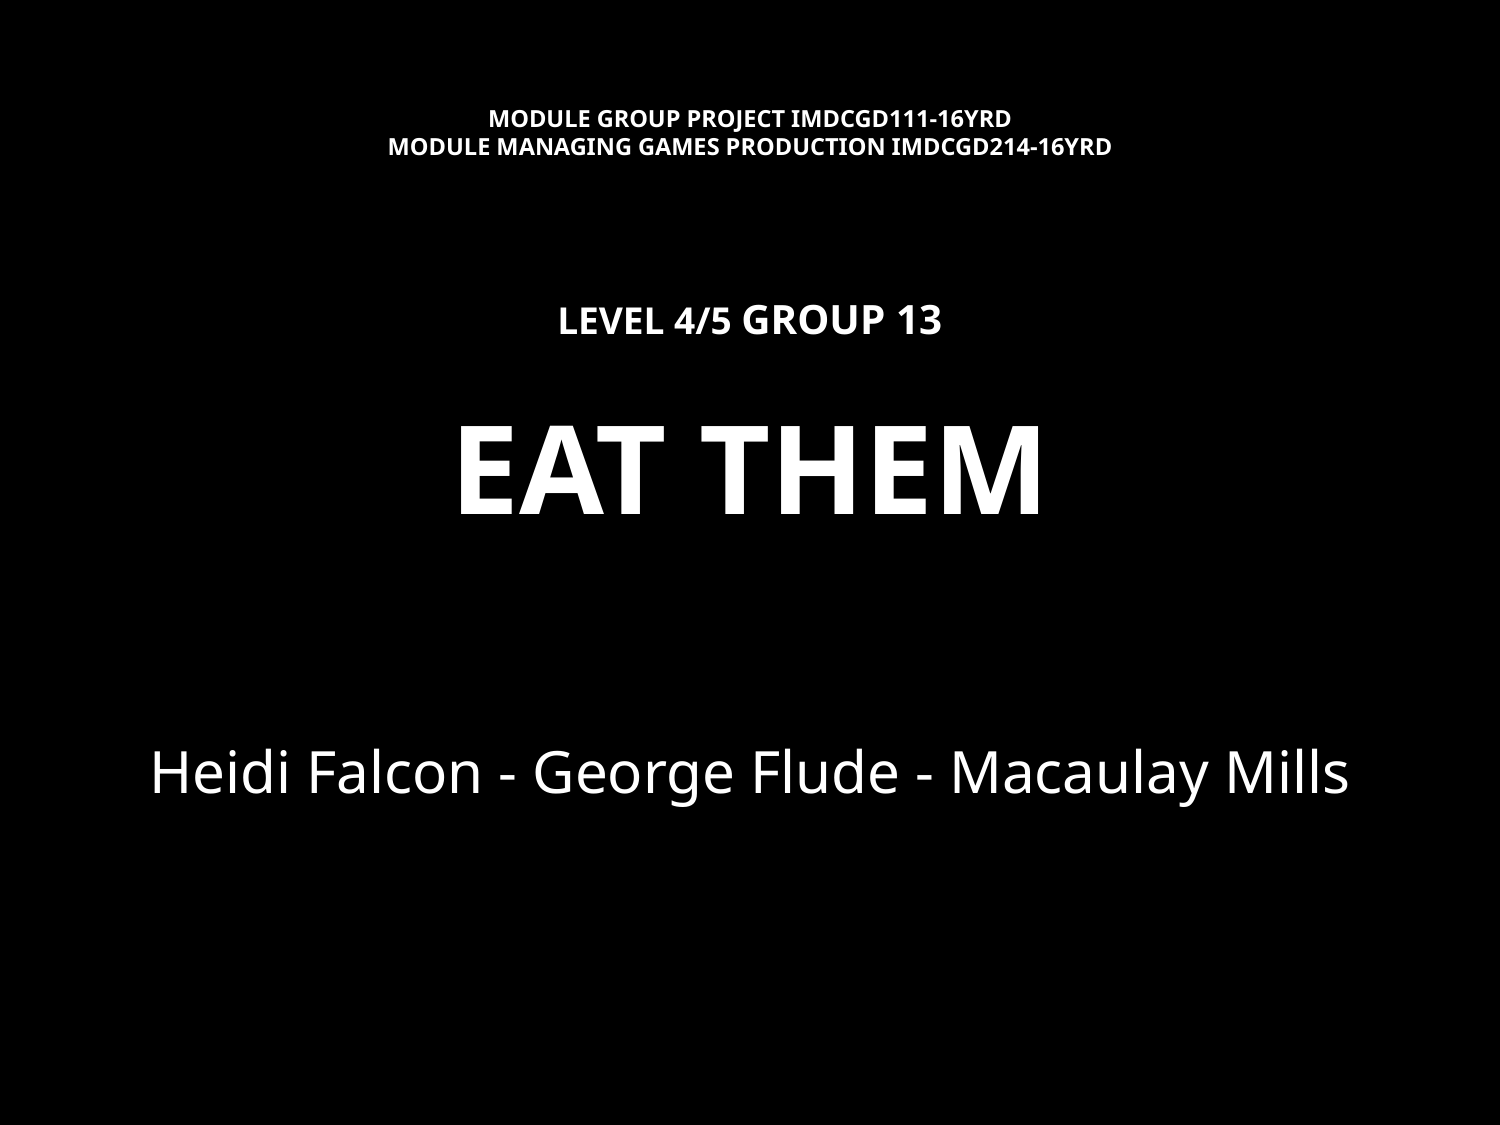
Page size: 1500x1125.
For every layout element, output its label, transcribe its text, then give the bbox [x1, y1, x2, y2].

subtitle Heidi Falcon - George Flude - Macaulay Mills [100, 727, 1400, 870]
title Module Group Project IMDCGD111-16YRD Module managing games production imdcgd214-16yrd level 4/5 Group 13 Eat them [75, 101, 1425, 539]
